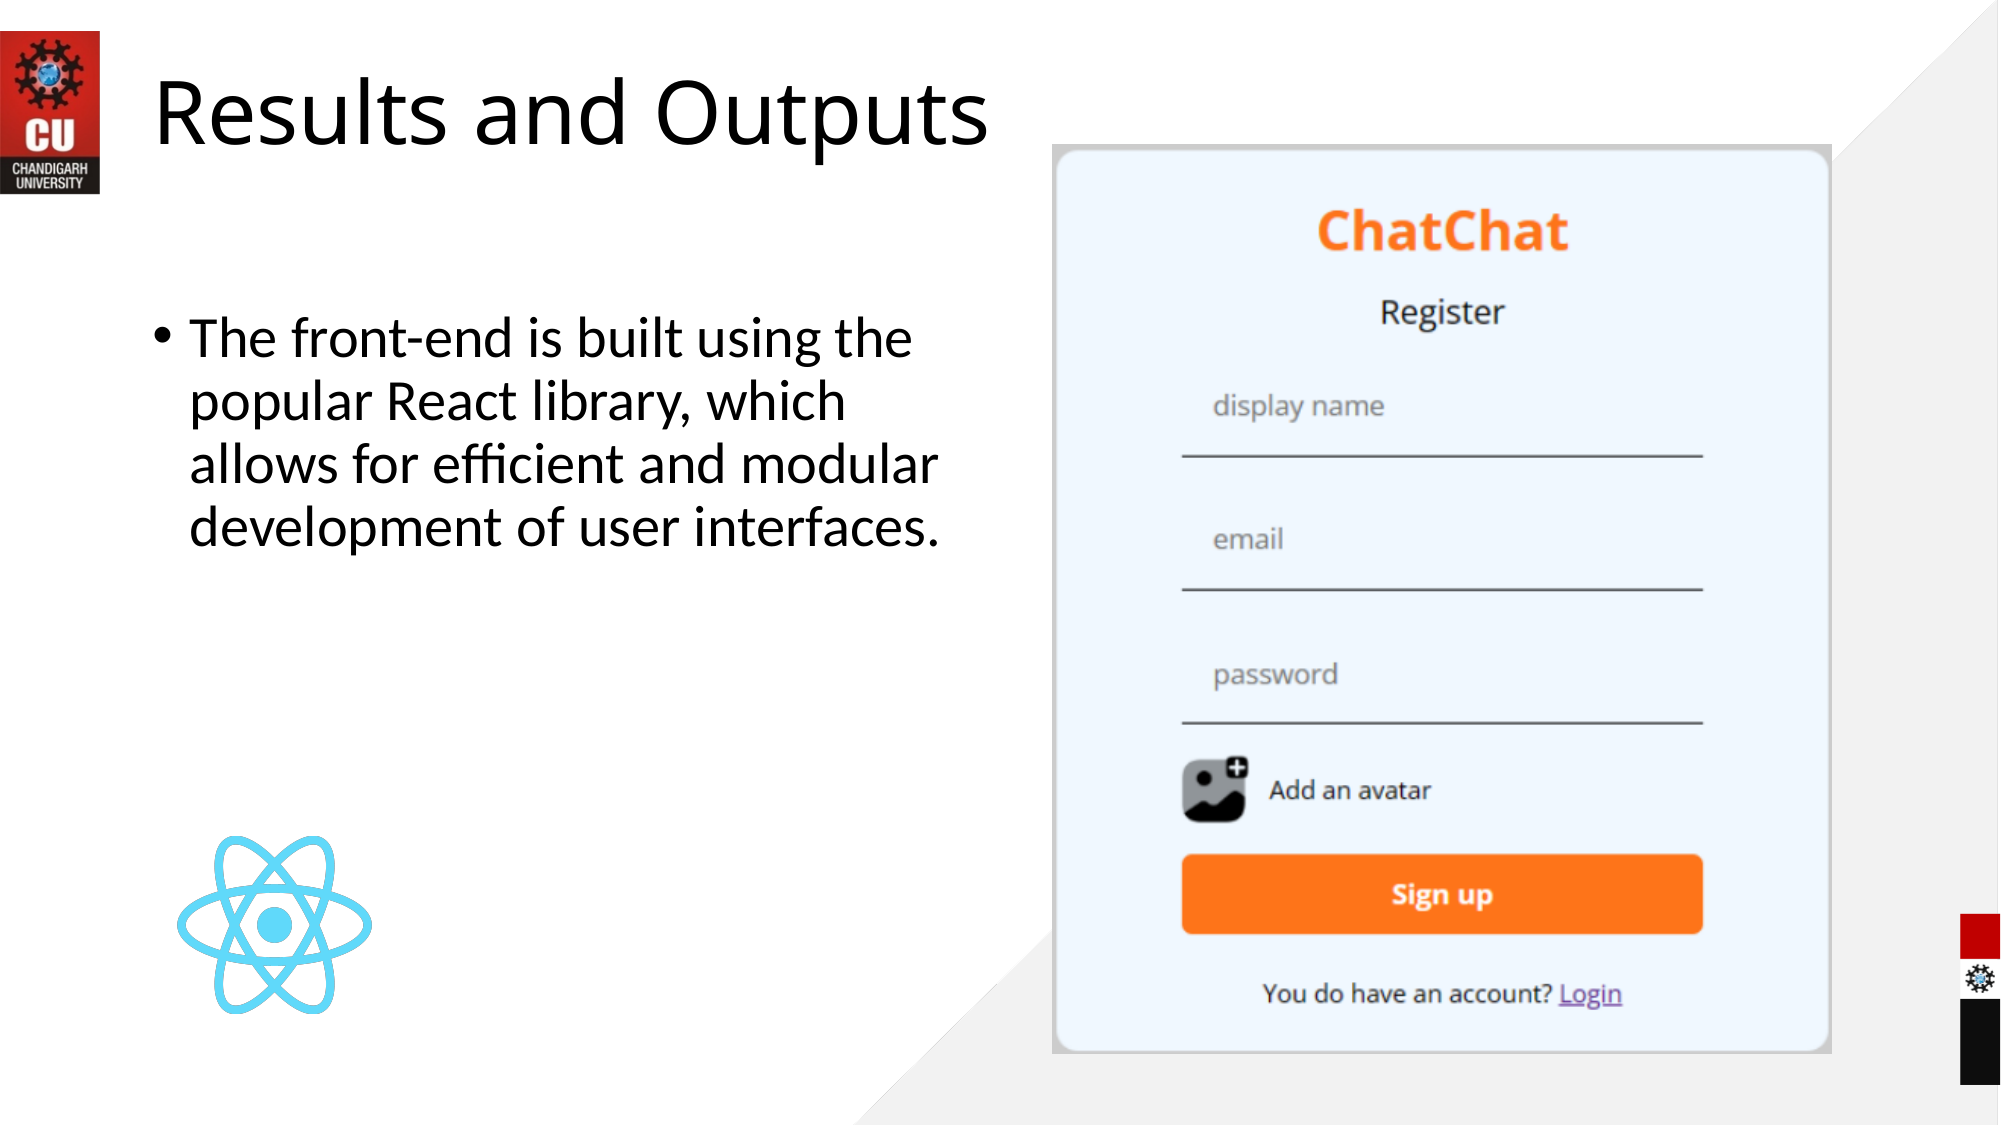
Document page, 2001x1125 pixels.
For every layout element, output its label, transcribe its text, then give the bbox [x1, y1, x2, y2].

title Results and Outputs [137, 59, 1863, 278]
list The front-end is built using the popular React library, which allows for efficient and modular development of user interfaces. [137, 299, 988, 1014]
picture [0, 0, 2001, 1125]
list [1052, 144, 1832, 1055]
slide_number [1412, 1042, 1863, 1103]
